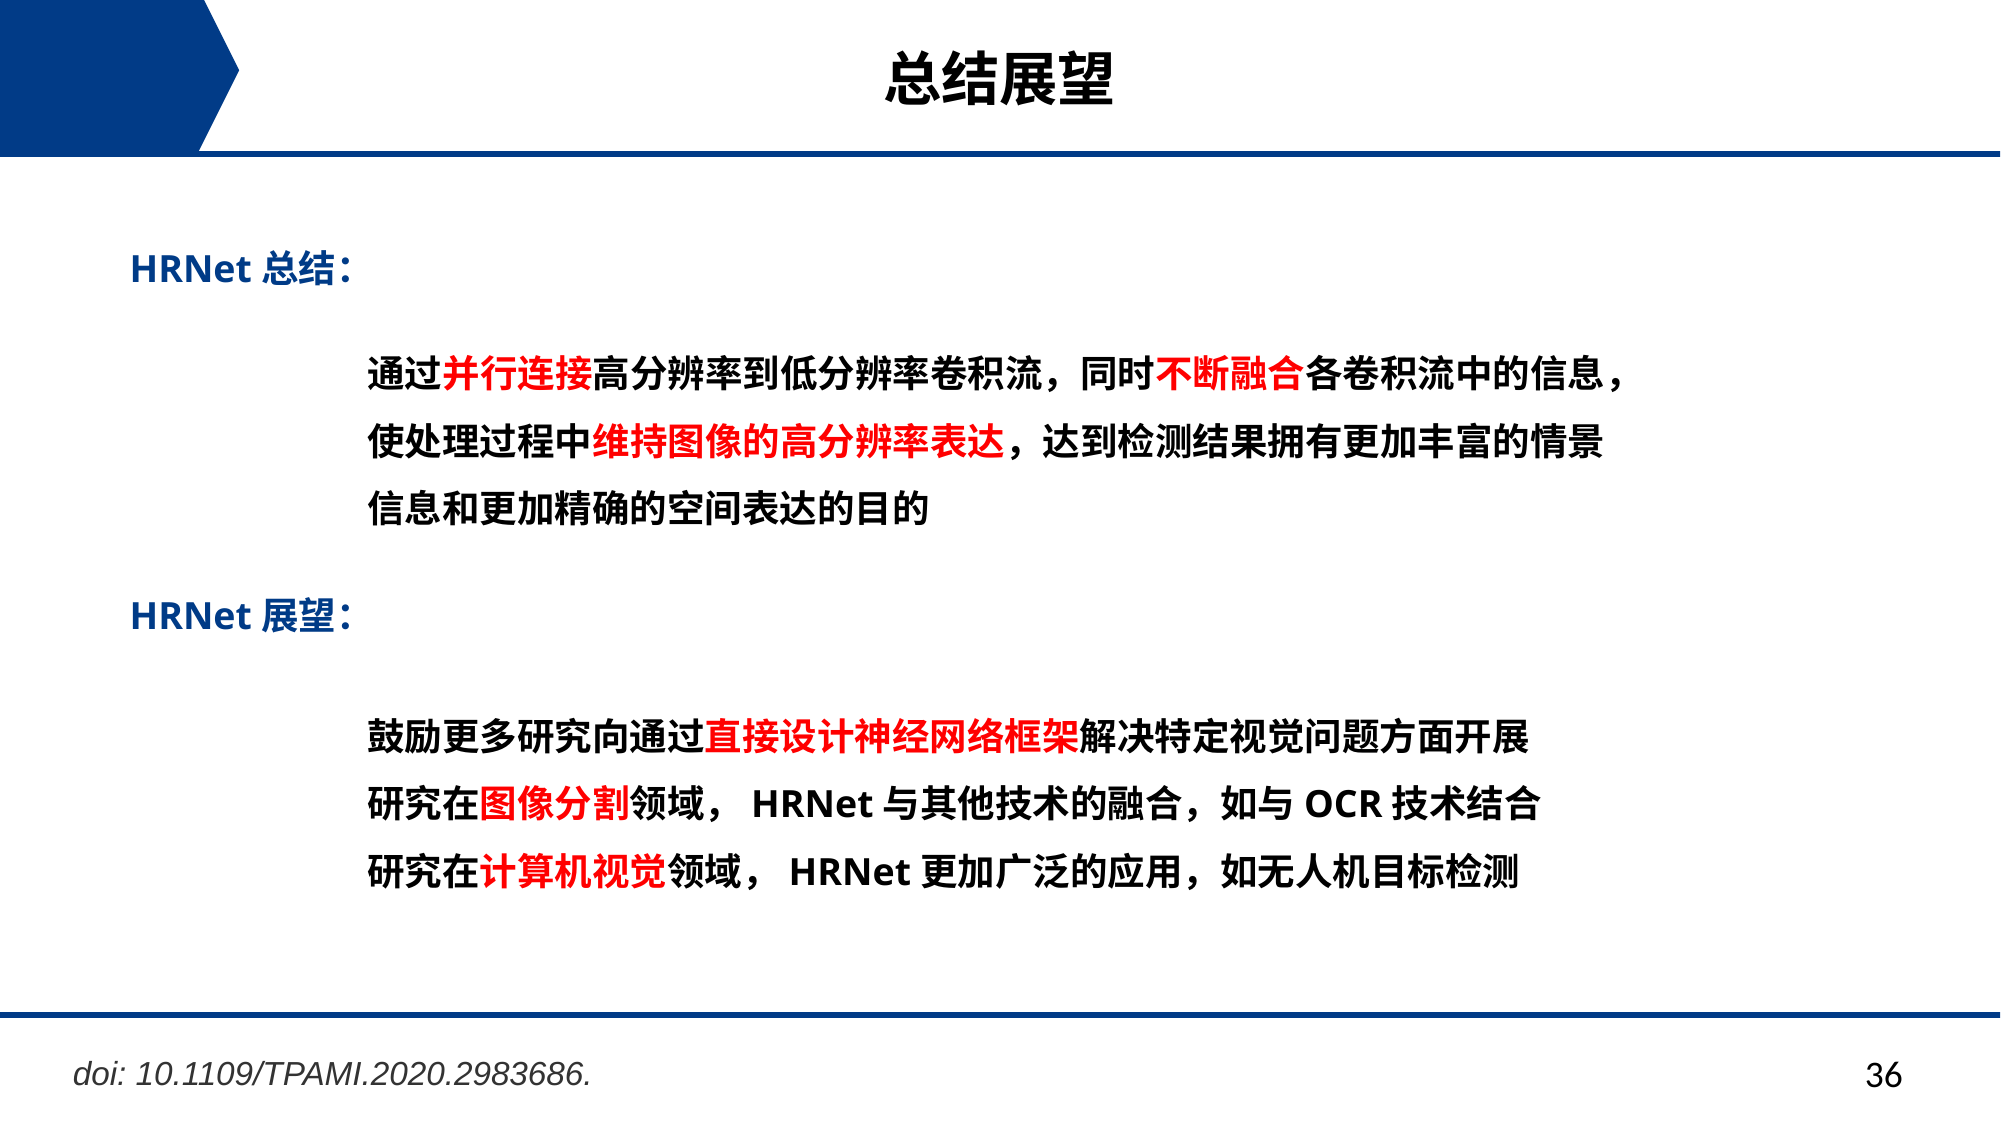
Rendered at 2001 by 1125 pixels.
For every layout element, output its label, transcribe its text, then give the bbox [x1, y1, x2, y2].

text_box 总结展望 [868, 35, 1168, 120]
text_box 鼓励更多研究向通过直接设计神经网络框架解决特定视觉问题方面开展 研究在图像分割领域，HRNet与其他技术的融合，如与OCR技术结合 研究在计算机视觉领域，HRNet更加广泛的应用，如无人机目标检测 [352, 682, 1620, 900]
text_box HRNet总结： [114, 214, 470, 297]
text_box doi: 10.1109/TPAMI.2020.2983686. [58, 1044, 1334, 1100]
text_box HRNet展望： [114, 562, 470, 645]
slide_number 36 [1850, 1042, 2000, 1103]
text_box 通过并行连接高分辨率到低分辨率卷积流，同时不断融合各卷积流中的信息，使处理过程中维持图像的高分辨率表达，达到检测结果拥有更加丰富的情景信息和更加精确的空间表达的目的 [352, 320, 1620, 538]
